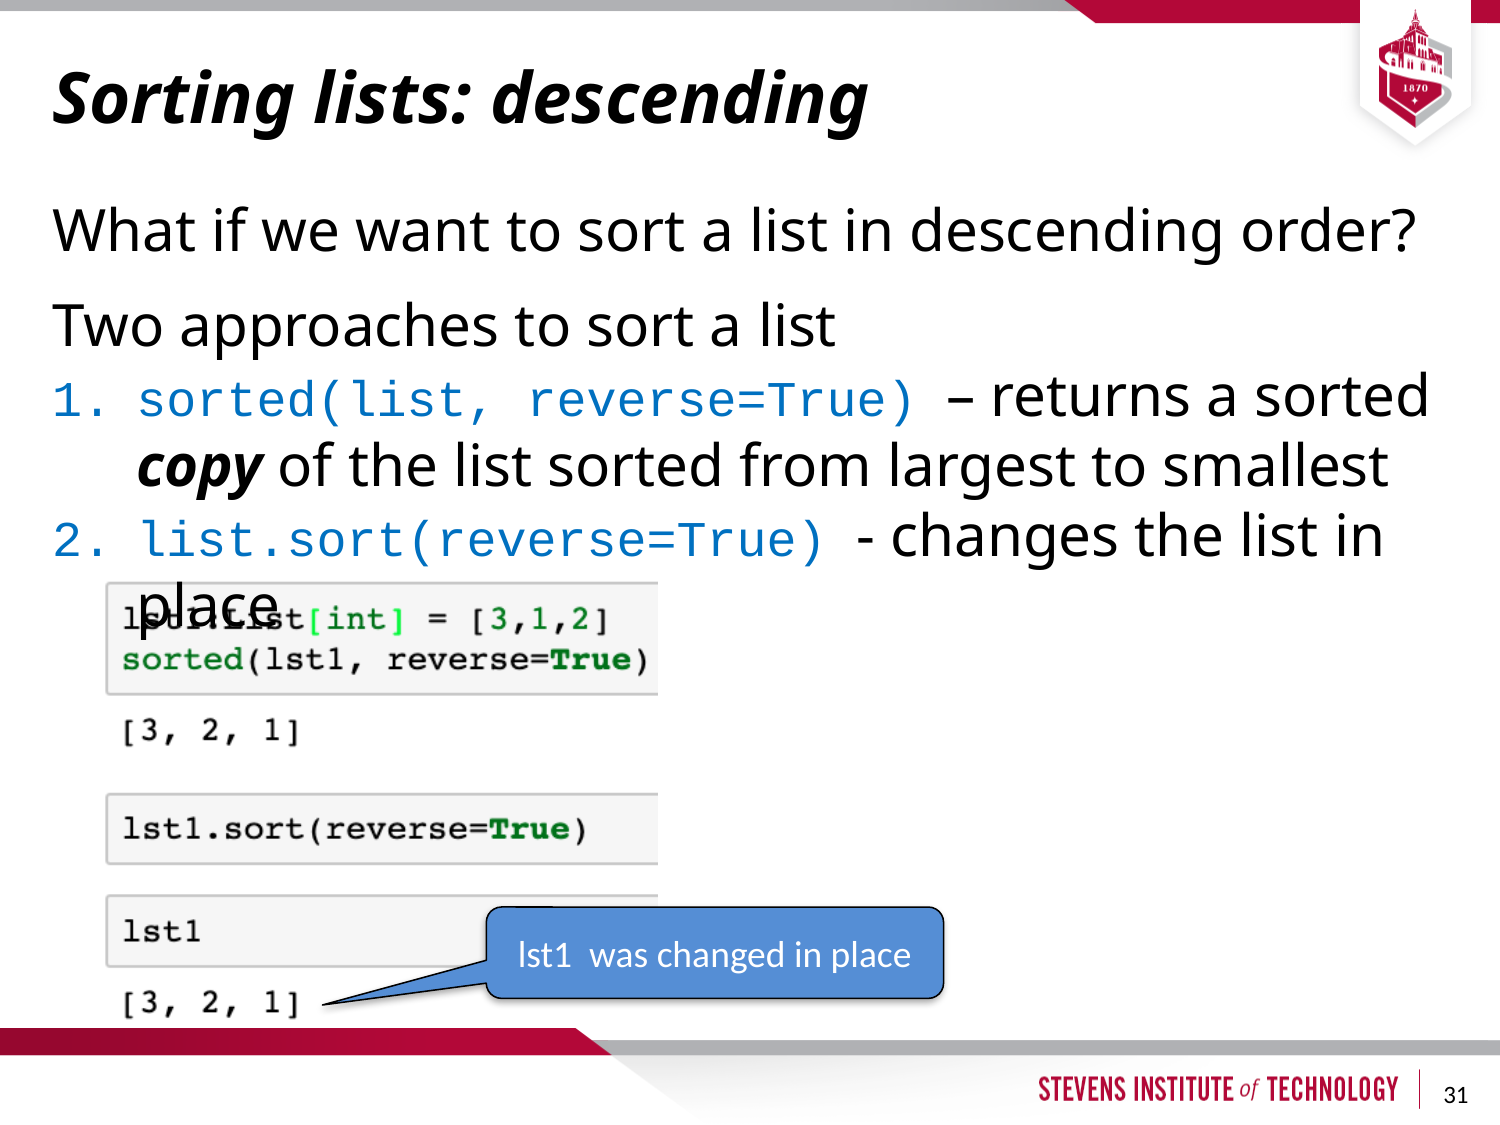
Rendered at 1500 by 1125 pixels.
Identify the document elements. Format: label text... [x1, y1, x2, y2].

picture [0, 0, 1500, 160]
slide_number 31 [1428, 1071, 1490, 1108]
picture [99, 575, 658, 1025]
title Sorting lists: descending [37, 45, 1338, 150]
list What if we want to sort a list in descending order? Two approaches to sort a list sorted(list, reverse=True) – returns a sorted copy of the list sorted from largest to smallest list.sort(reverse=True) - changes the list in place [37, 185, 1490, 926]
text_box lst1 was changed in place [662, 906, 945, 1000]
picture [0, 1028, 1500, 1125]
